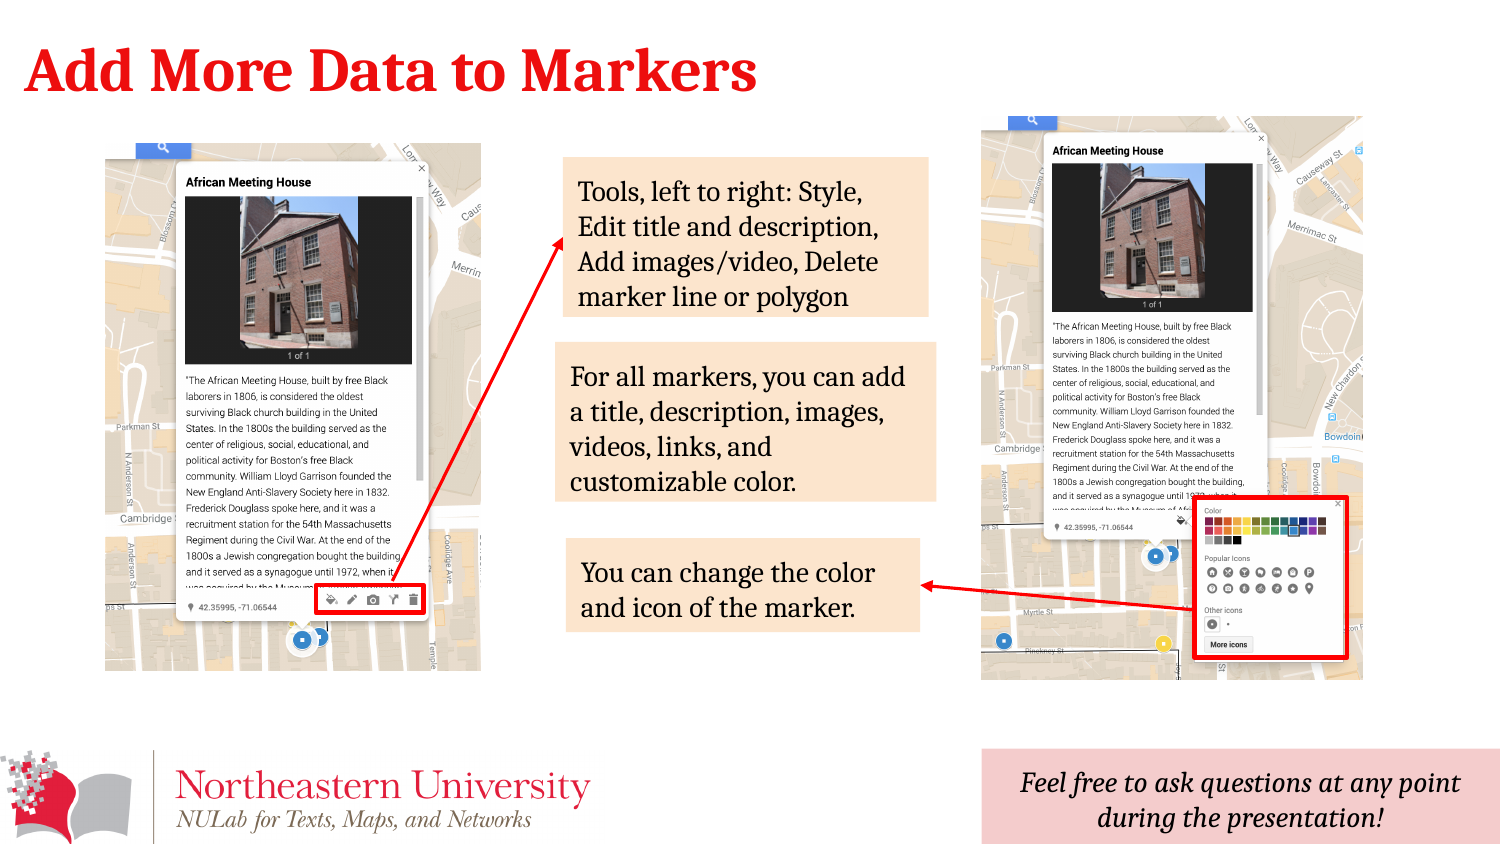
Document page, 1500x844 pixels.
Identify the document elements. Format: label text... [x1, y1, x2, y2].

text_box You can change the color and icon of the marker. [565, 538, 921, 633]
text_box For all markers, you can add a title, description, images, videos, links, and customizable color. [567, 341, 937, 502]
text_box Tools, left to right: Style, Edit title and description, Add images/video, Delete marker line or polygon [562, 157, 929, 317]
title Add More Data to Markers [9, 14, 845, 109]
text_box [919, 584, 1195, 611]
picture [980, 116, 1363, 680]
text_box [392, 236, 564, 582]
picture [0, 750, 605, 844]
picture [105, 142, 481, 671]
